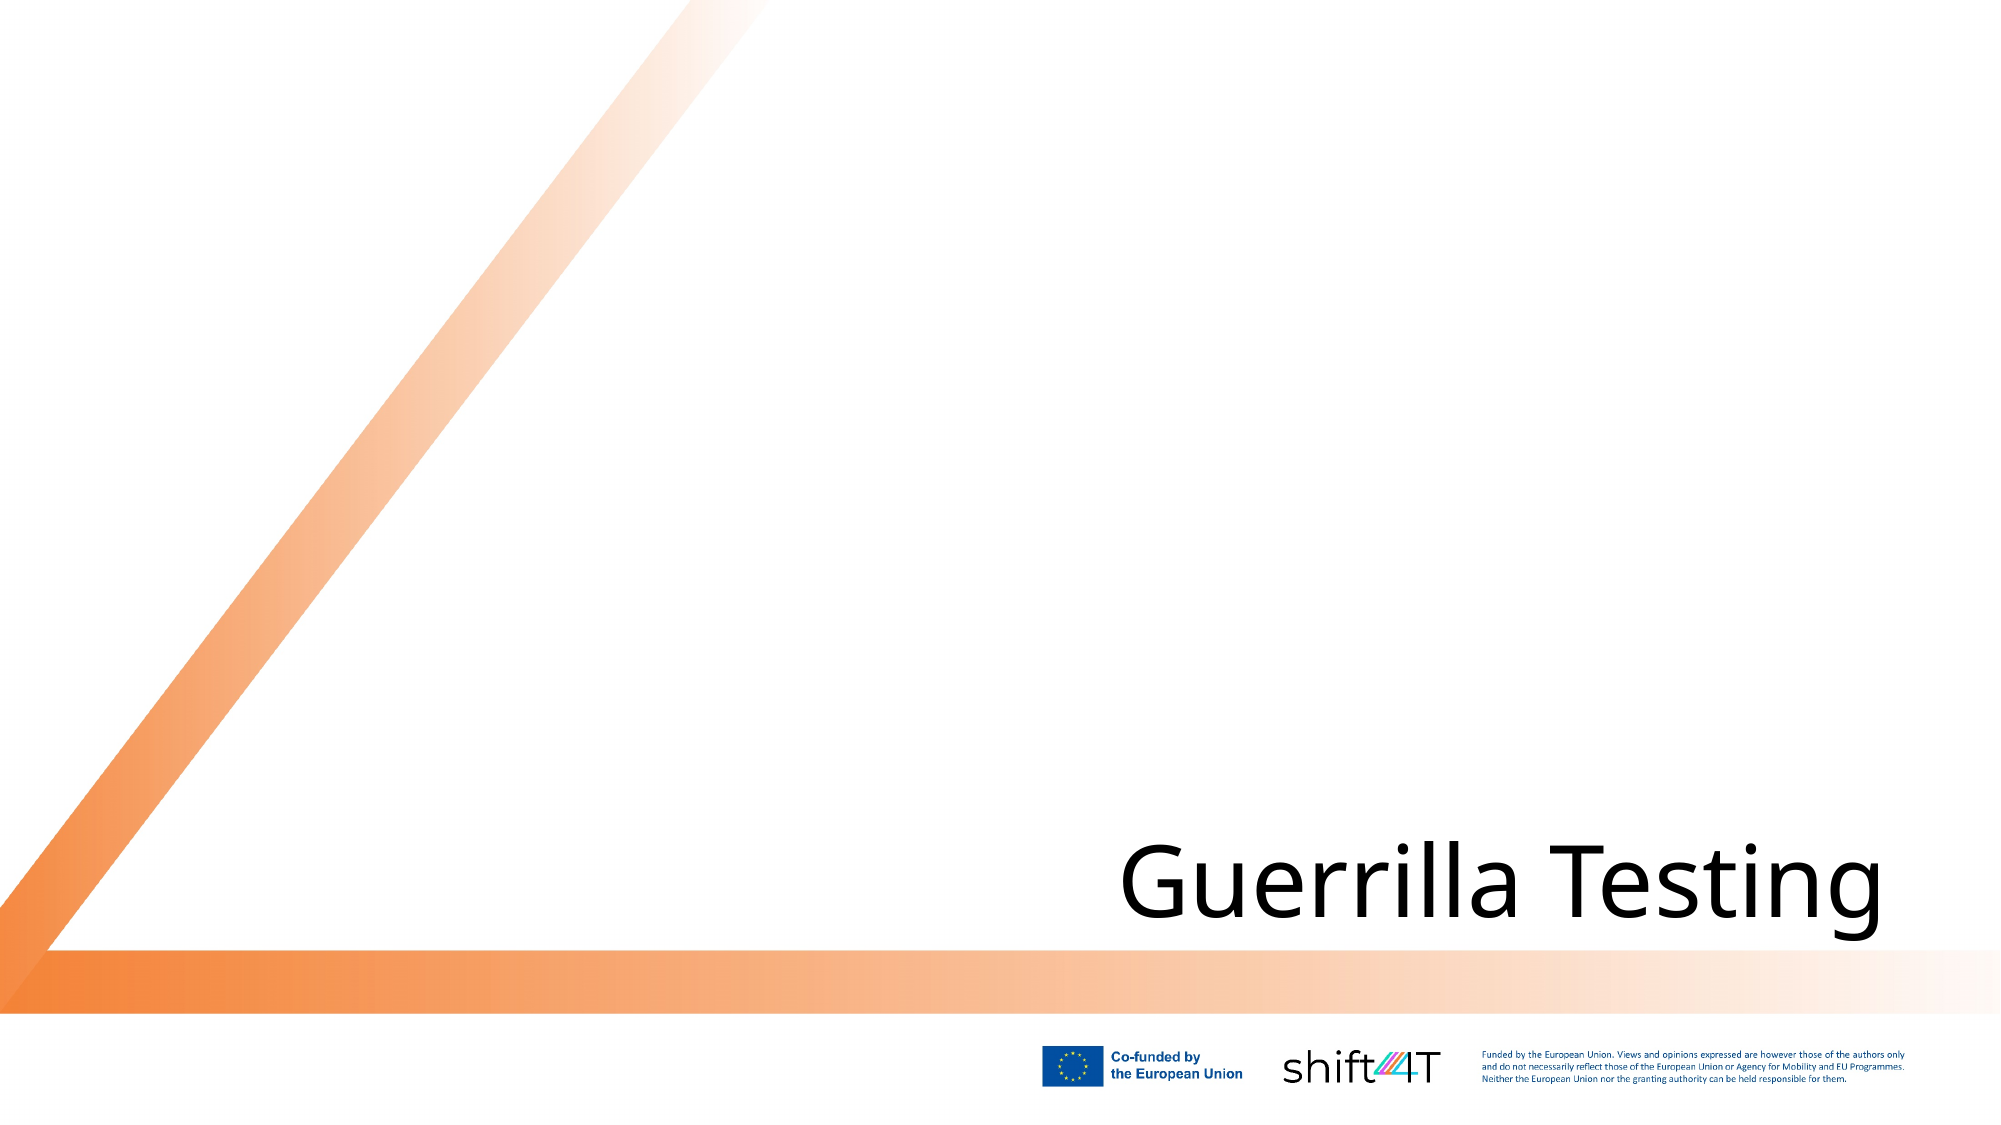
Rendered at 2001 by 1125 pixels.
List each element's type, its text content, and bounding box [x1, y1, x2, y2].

title Guerrilla Testing [402, 554, 1903, 947]
picture [0, 0, 2000, 1125]
